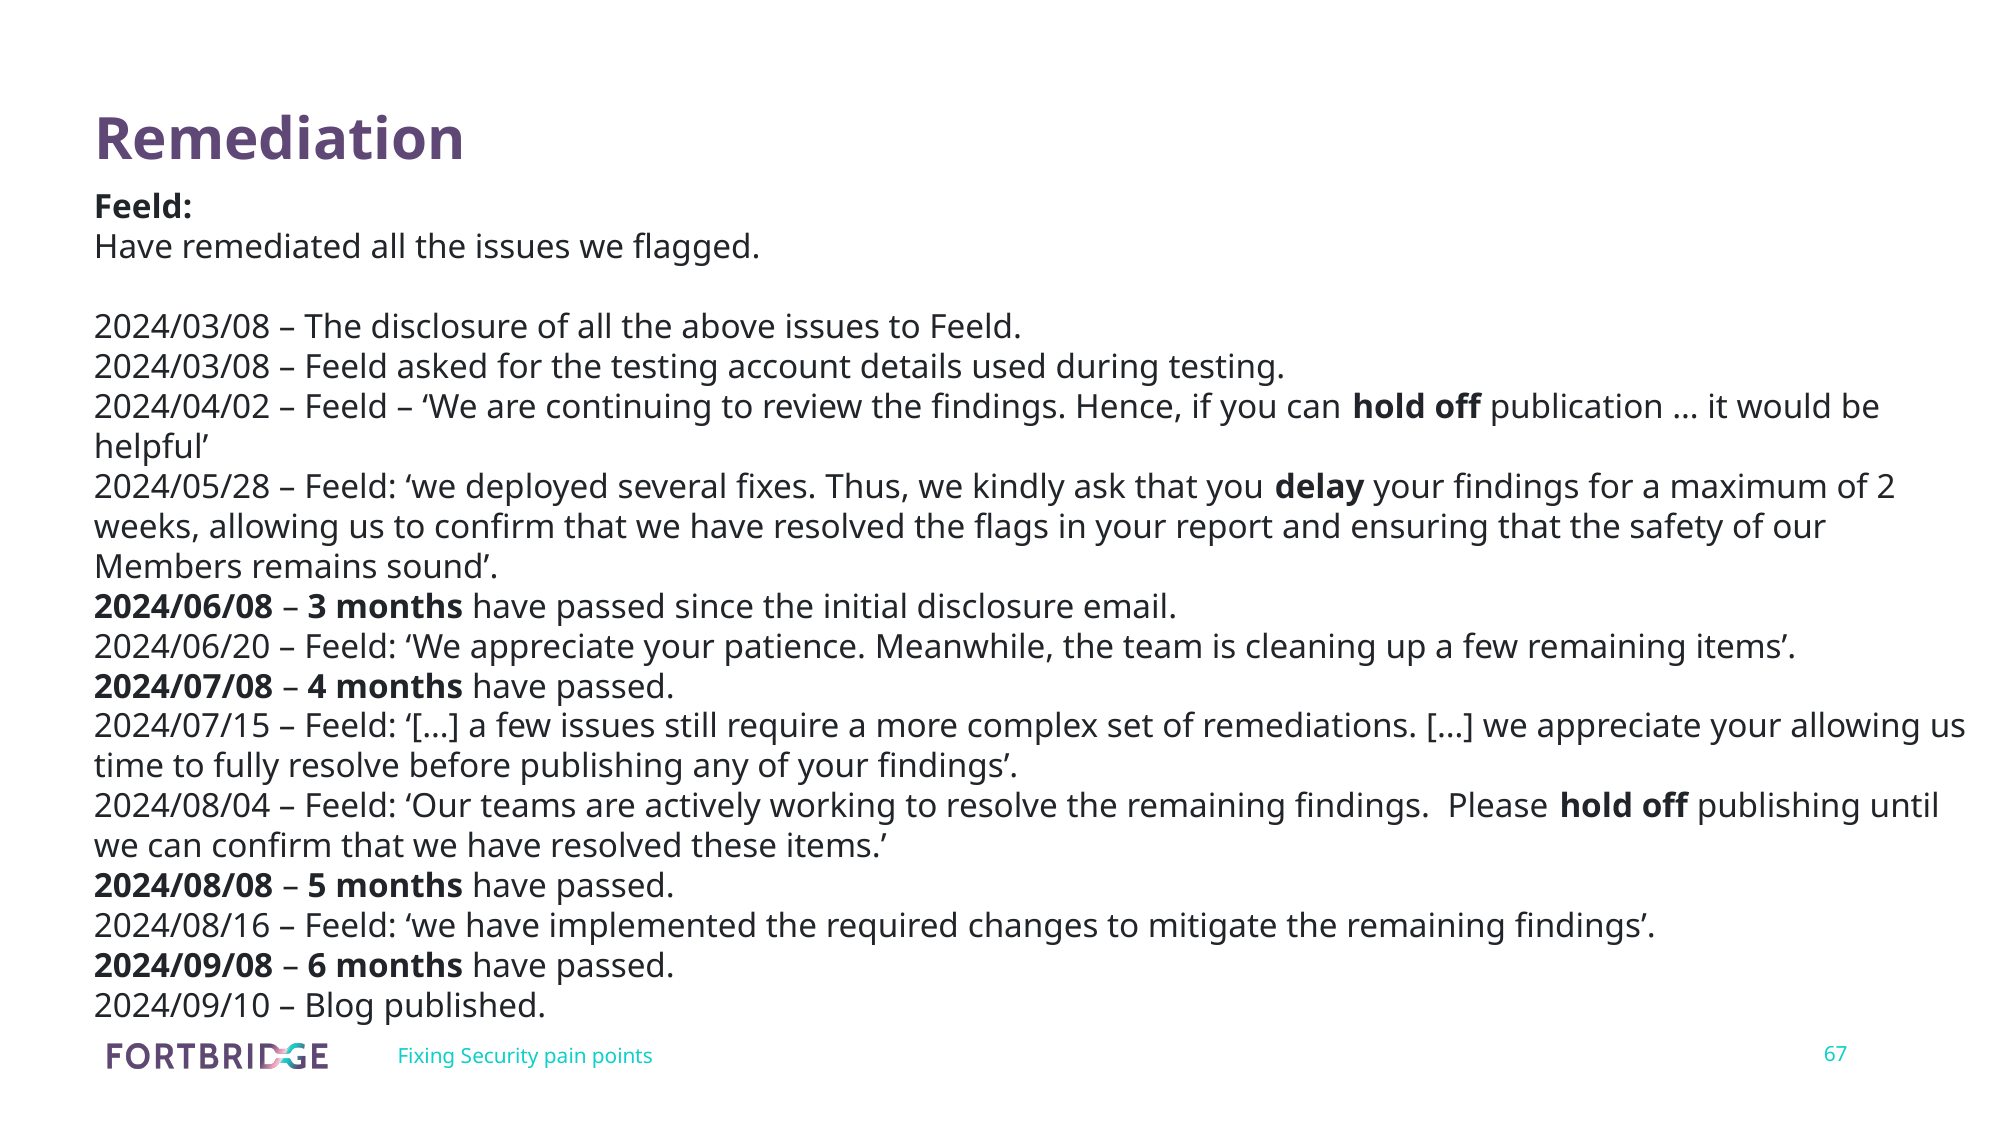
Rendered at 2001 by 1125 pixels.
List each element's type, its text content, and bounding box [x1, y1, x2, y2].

text_box Remediation [79, 56, 1381, 178]
picture [107, 1043, 328, 1069]
slide_number 67 [1795, 1032, 1863, 1085]
footer Fixing Security pain points [382, 1032, 910, 1086]
text_box Feeld: Have remediated all the issues we flagged. 2024/03/08 – The disclosure of all the above issues to Feeld. 2024/03/08 – Feeld asked for the testing account details used during testing. 2024/04/02 – Feeld – ‘We are continuing to review the findings. Hence, if you can hold off publication … it would be helpful’ 2024/05/28 – Feeld: ‘we deployed several fixes. Thus, we kindly ask that you delay your findings for a maximum of 2 weeks, allowing us to confirm that we have resolved the flags in your report and ensuring that the safety of our Members remains sound’. 2024/06/08 – 3 months have passed since the initial disclosure email. 2024/06/20 – Feeld: ‘We appreciate your patience. Meanwhile, the team is cleaning up a few remaining items’. 2024/07/08 – 4 months have passed. 2024/07/15 – Feeld: ‘[…] a few issues still require a more complex set of remediations. […] we appreciate your allowing us time to fully resolve before publishing any of your findings’. 2024/08/04 – Feeld: ‘Our teams are actively working to resolve the remaining findings. Please hold off publishing until we can confirm that we have resolved these items.’ 2024/08/08 – 5 months have passed. 2024/08/16 – Feeld: ‘we have implemented the required changes to mitigate the remaining findings’. 2024/09/08 – 6 months have passed. 2024/09/10 – Blog published. [79, 178, 2000, 1032]
